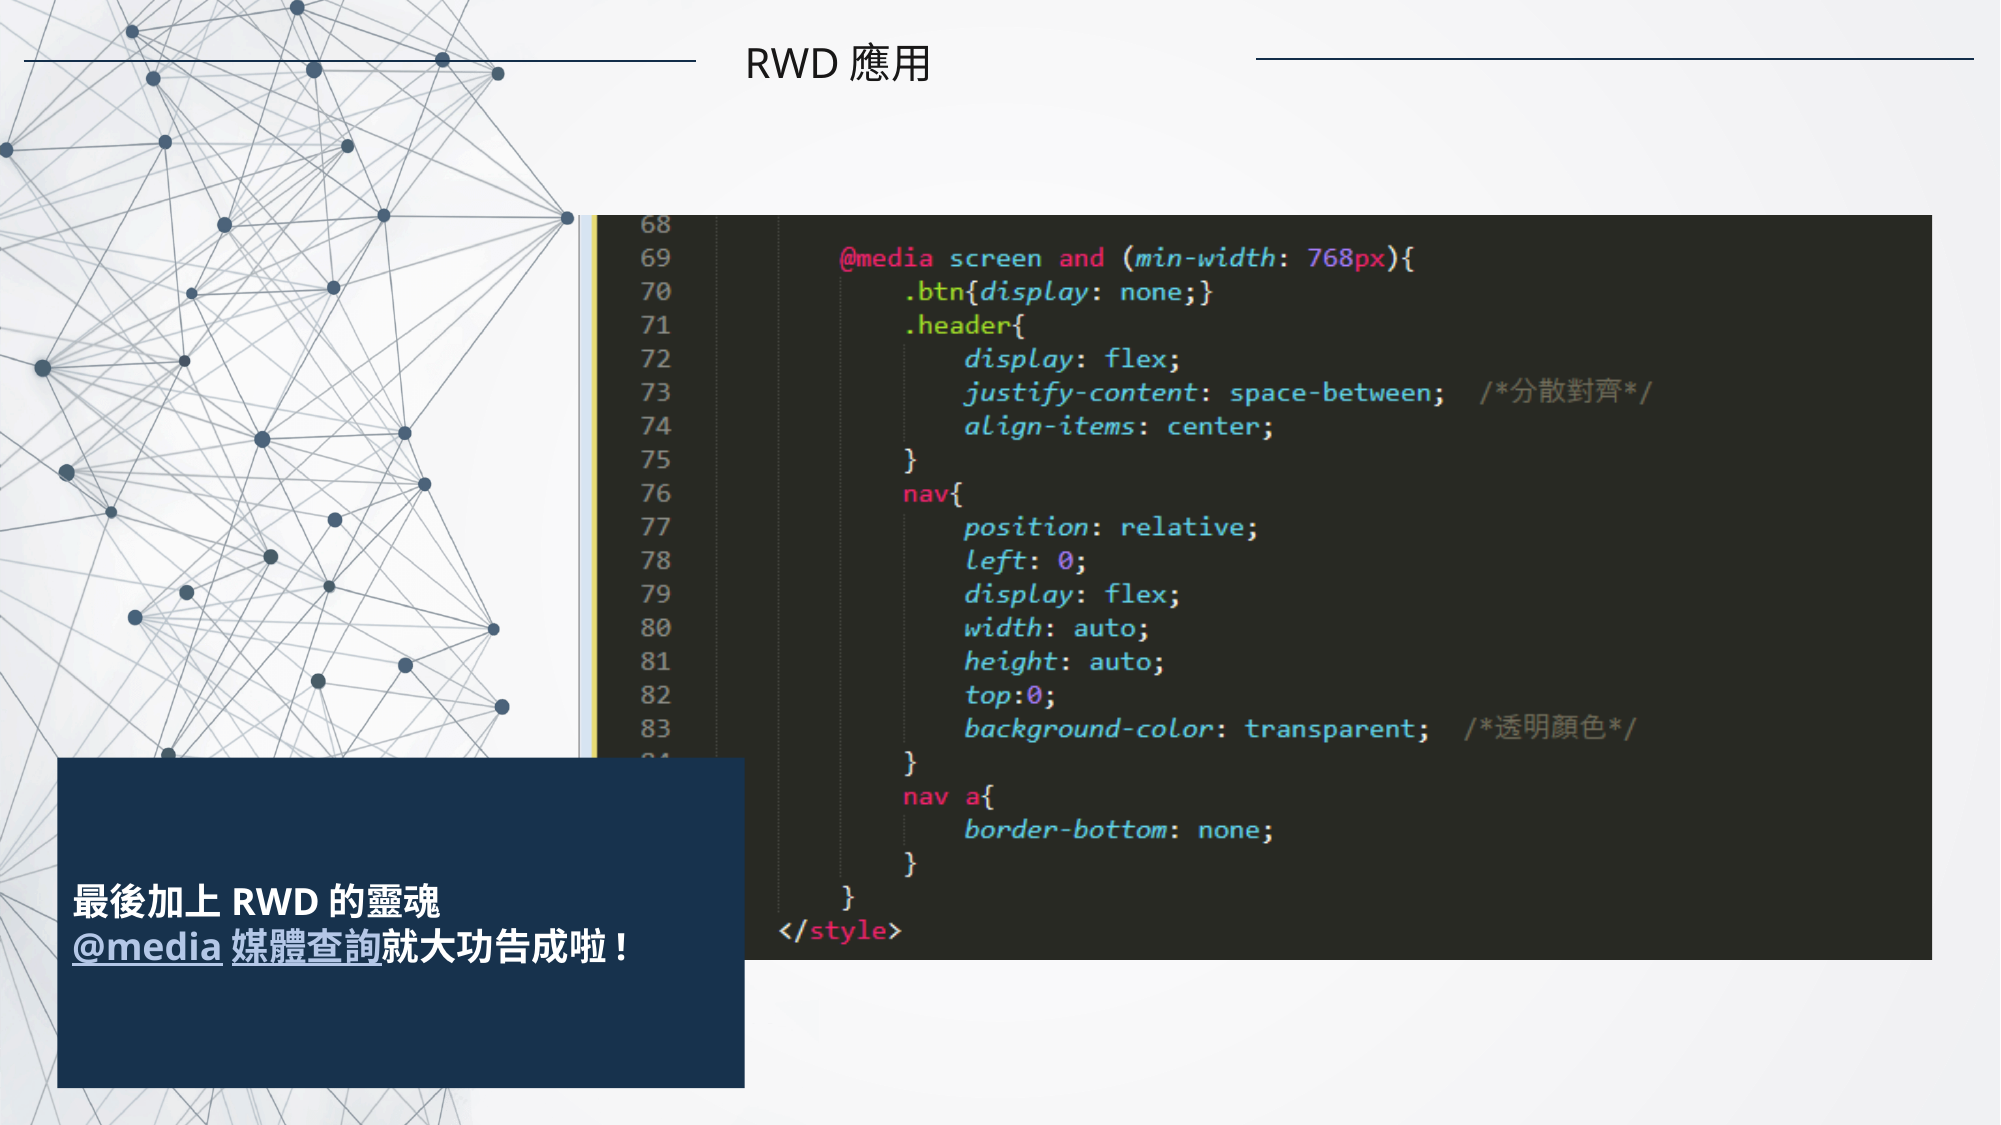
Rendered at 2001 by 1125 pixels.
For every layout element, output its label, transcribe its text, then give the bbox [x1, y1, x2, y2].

text_box 最後加上RWD的靈魂 @media媒體查詢就大功告成啦! [56, 757, 746, 1089]
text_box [23, 36, 1974, 88]
picture [0, 0, 1933, 1125]
